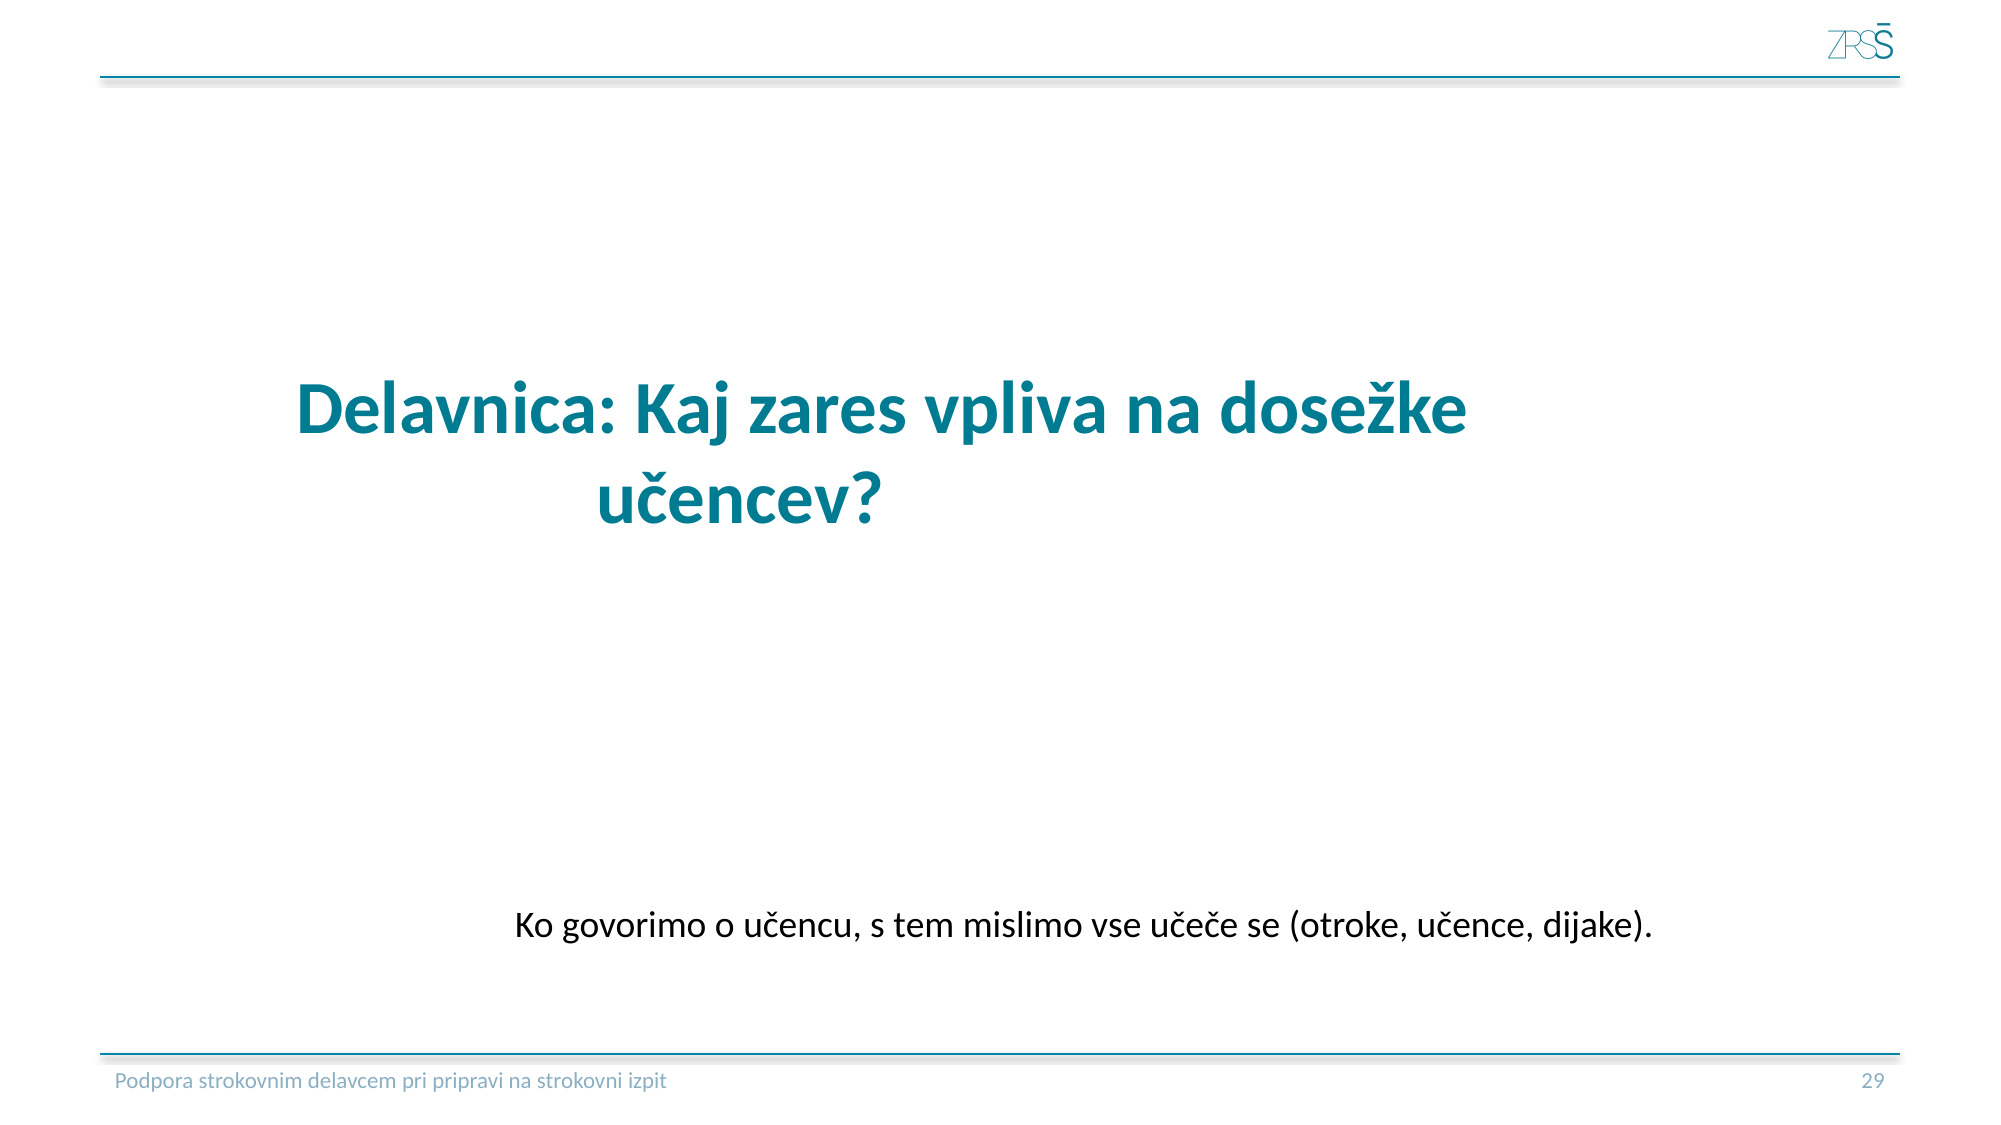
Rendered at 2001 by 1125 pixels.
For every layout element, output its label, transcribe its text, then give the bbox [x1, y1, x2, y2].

picture [1828, 23, 1893, 59]
slide_number 30 [1433, 1057, 1900, 1118]
footer Podpora strokovnim delavcem pri pripravi na strokovni izpit [99, 1057, 1317, 1118]
title Delavnica: Kaj zares vpliva na dosežke učencev? [281, 351, 1728, 591]
text_box Ko govorimo o učencu, s tem mislimo vse učeče se (otroke, učence, dijake). [500, 892, 2000, 952]
